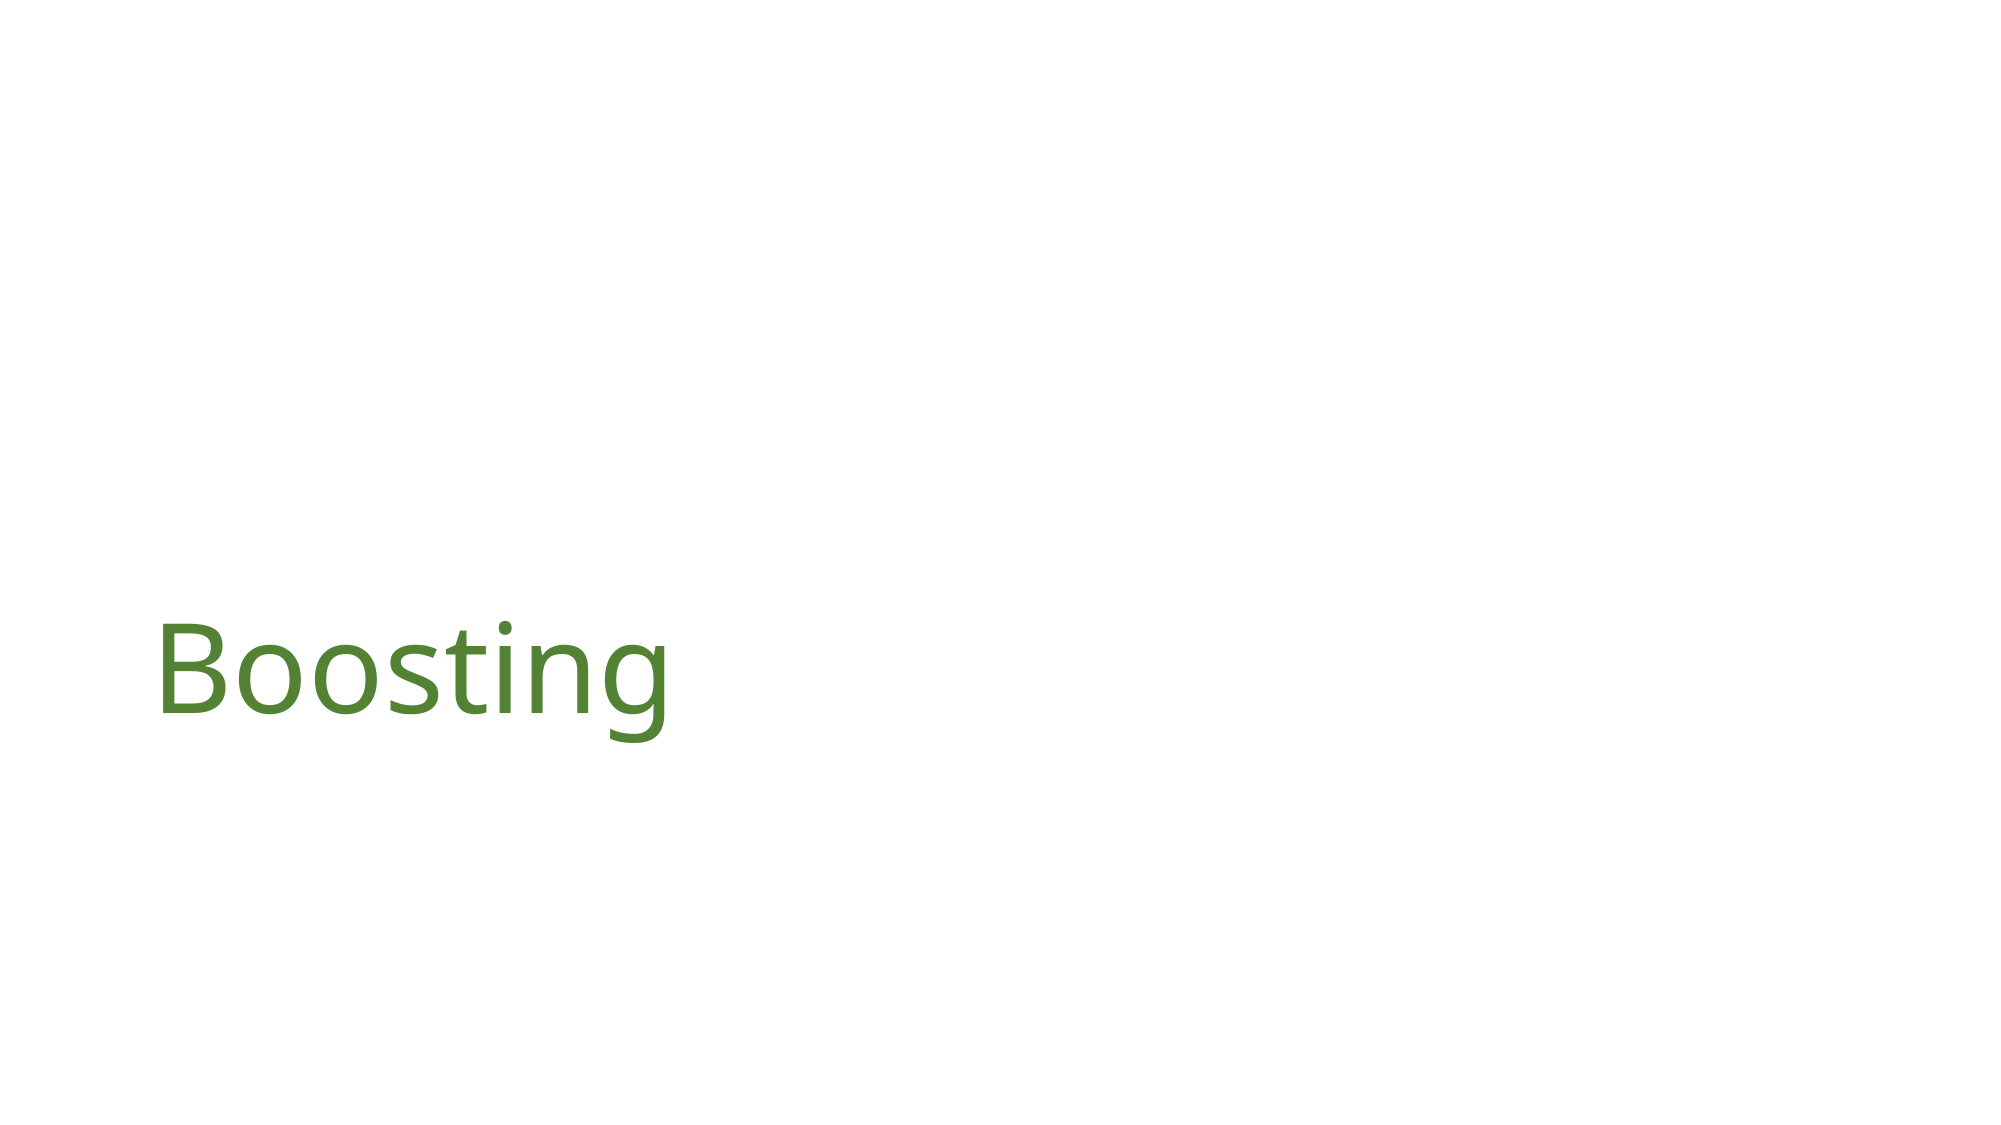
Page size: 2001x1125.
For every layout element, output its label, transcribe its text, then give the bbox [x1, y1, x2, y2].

title Boosting [136, 280, 1862, 749]
